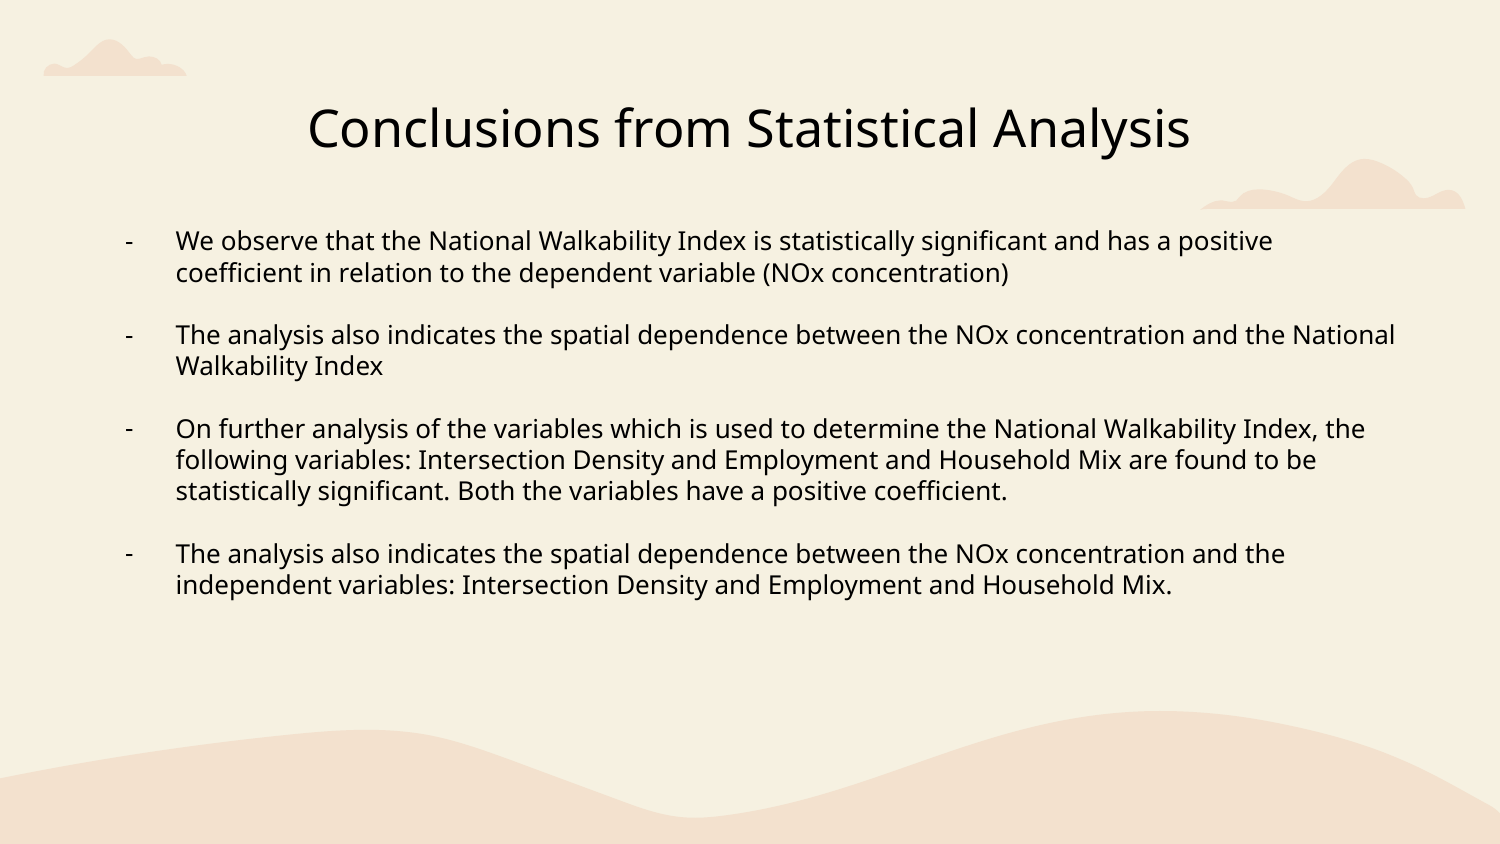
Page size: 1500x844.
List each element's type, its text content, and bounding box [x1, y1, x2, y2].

text_box We observe that the National Walkability Index is statistically significant and has a positive coefficient in relation to the dependent variable (NOx concentration) The analysis also indicates the spatial dependence between the NOx concentration and the National Walkability Index On further analysis of the variables which is used to determine the National Walkability Index, the following variables: Intersection Density and Employment and Household Mix are found to be statistically significant. Both the variables have a positive coefficient. The analysis also indicates the spatial dependence between the NOx concentration and the independent variables: Intersection Density and Employment and Household Mix. [85, 209, 1415, 615]
title Conclusions from Statistical Analysis [85, 80, 1415, 175]
